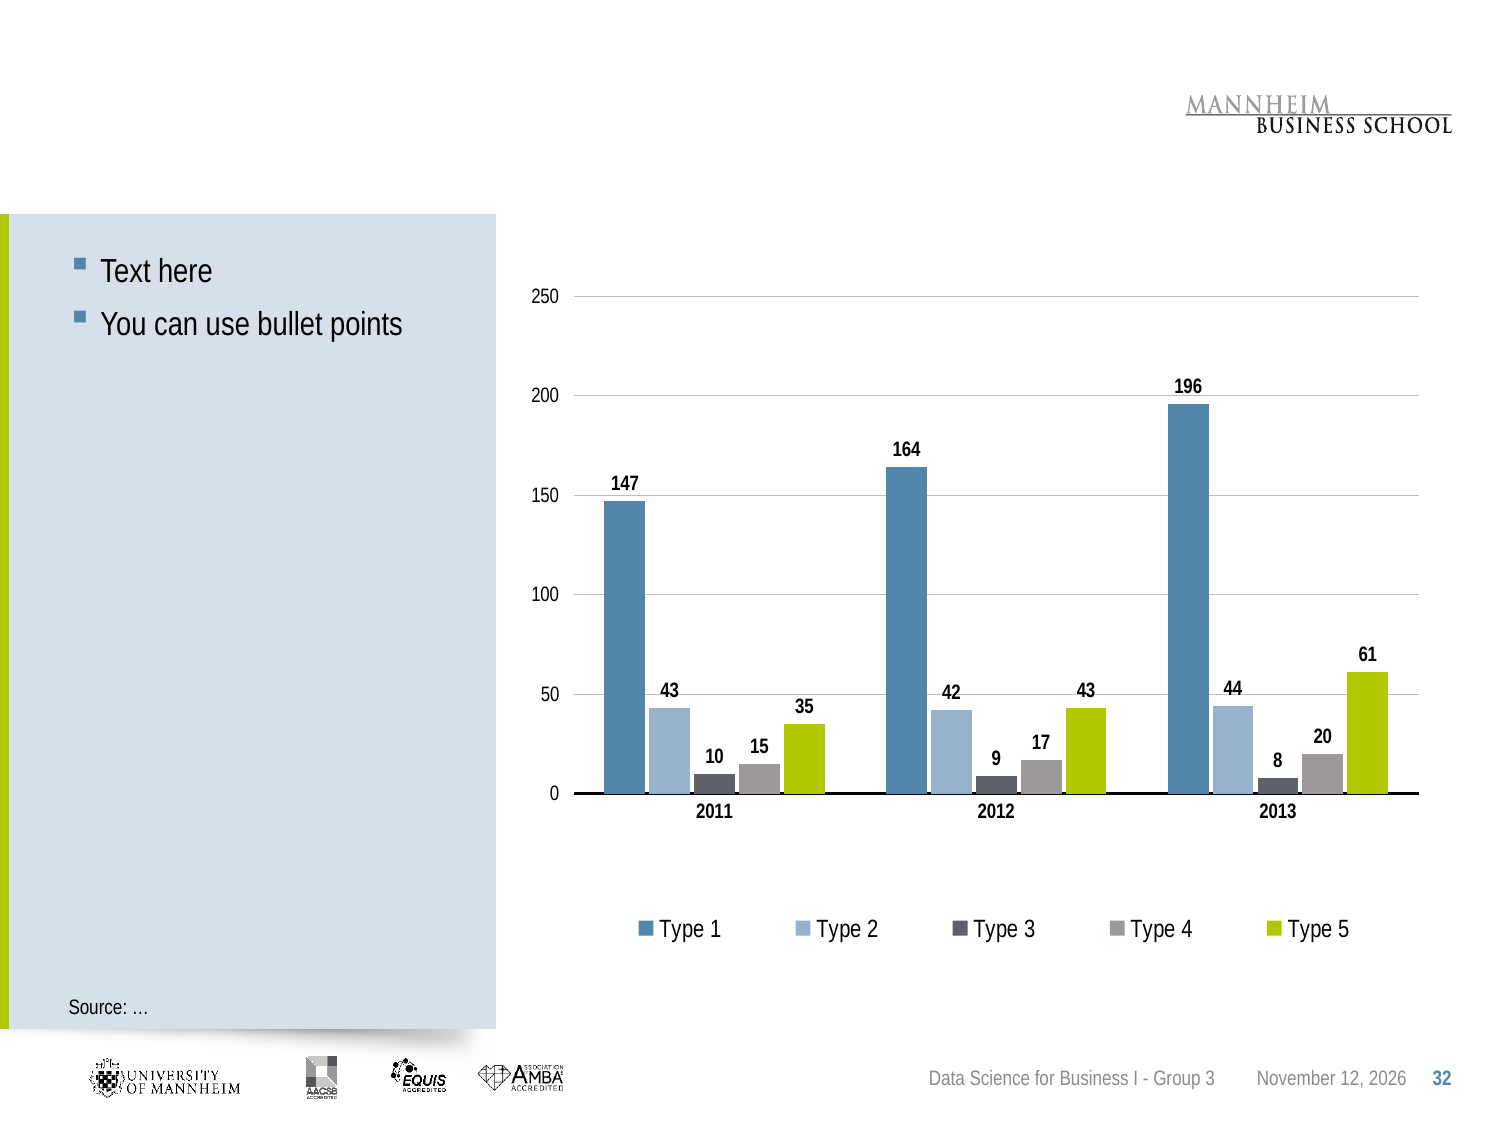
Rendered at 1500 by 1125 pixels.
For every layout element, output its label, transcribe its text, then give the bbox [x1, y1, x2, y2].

slide_number 32 [1416, 1047, 1452, 1107]
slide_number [1224, 1047, 1416, 1107]
chart [531, 249, 1452, 994]
footer Data Science for Business I - Group 3 [726, 1047, 1216, 1107]
text_box Source: … [68, 993, 1392, 1021]
picture [0, 1029, 563, 1099]
list Text here You can use bullet points [70, 249, 497, 993]
